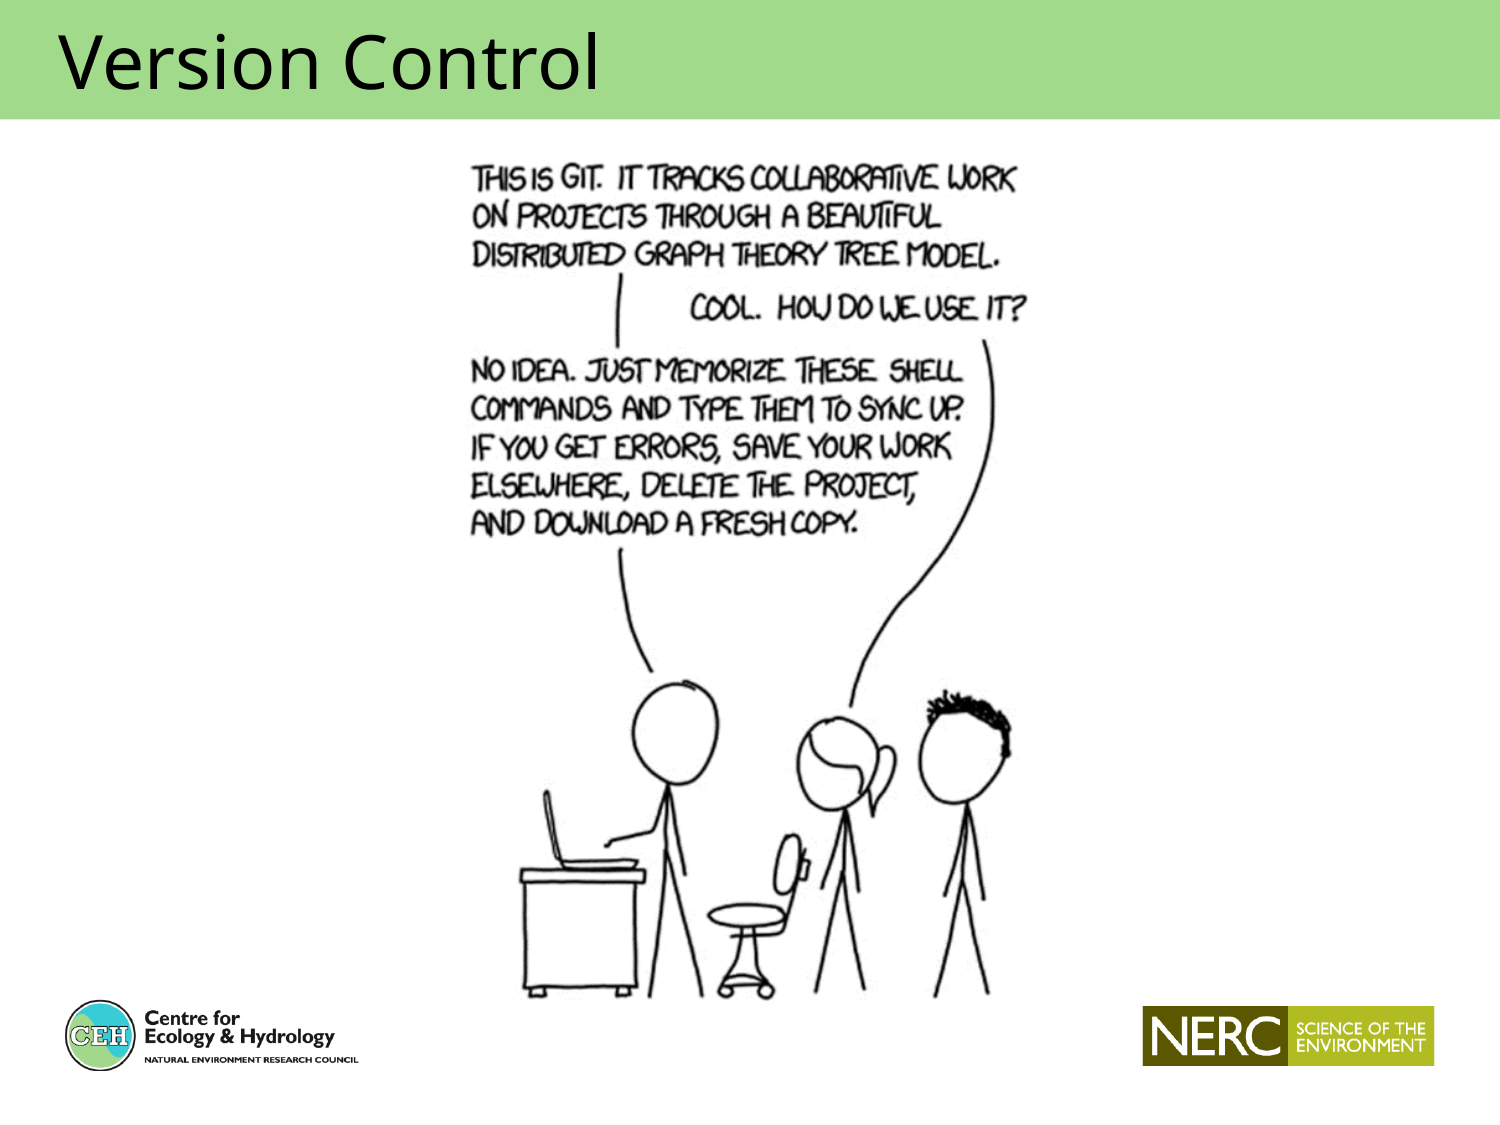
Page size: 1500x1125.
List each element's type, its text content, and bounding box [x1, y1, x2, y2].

list Version Control [0, 0, 1500, 120]
picture [460, 153, 1039, 1006]
picture [63, 998, 277, 1071]
list [277, 119, 1495, 1125]
